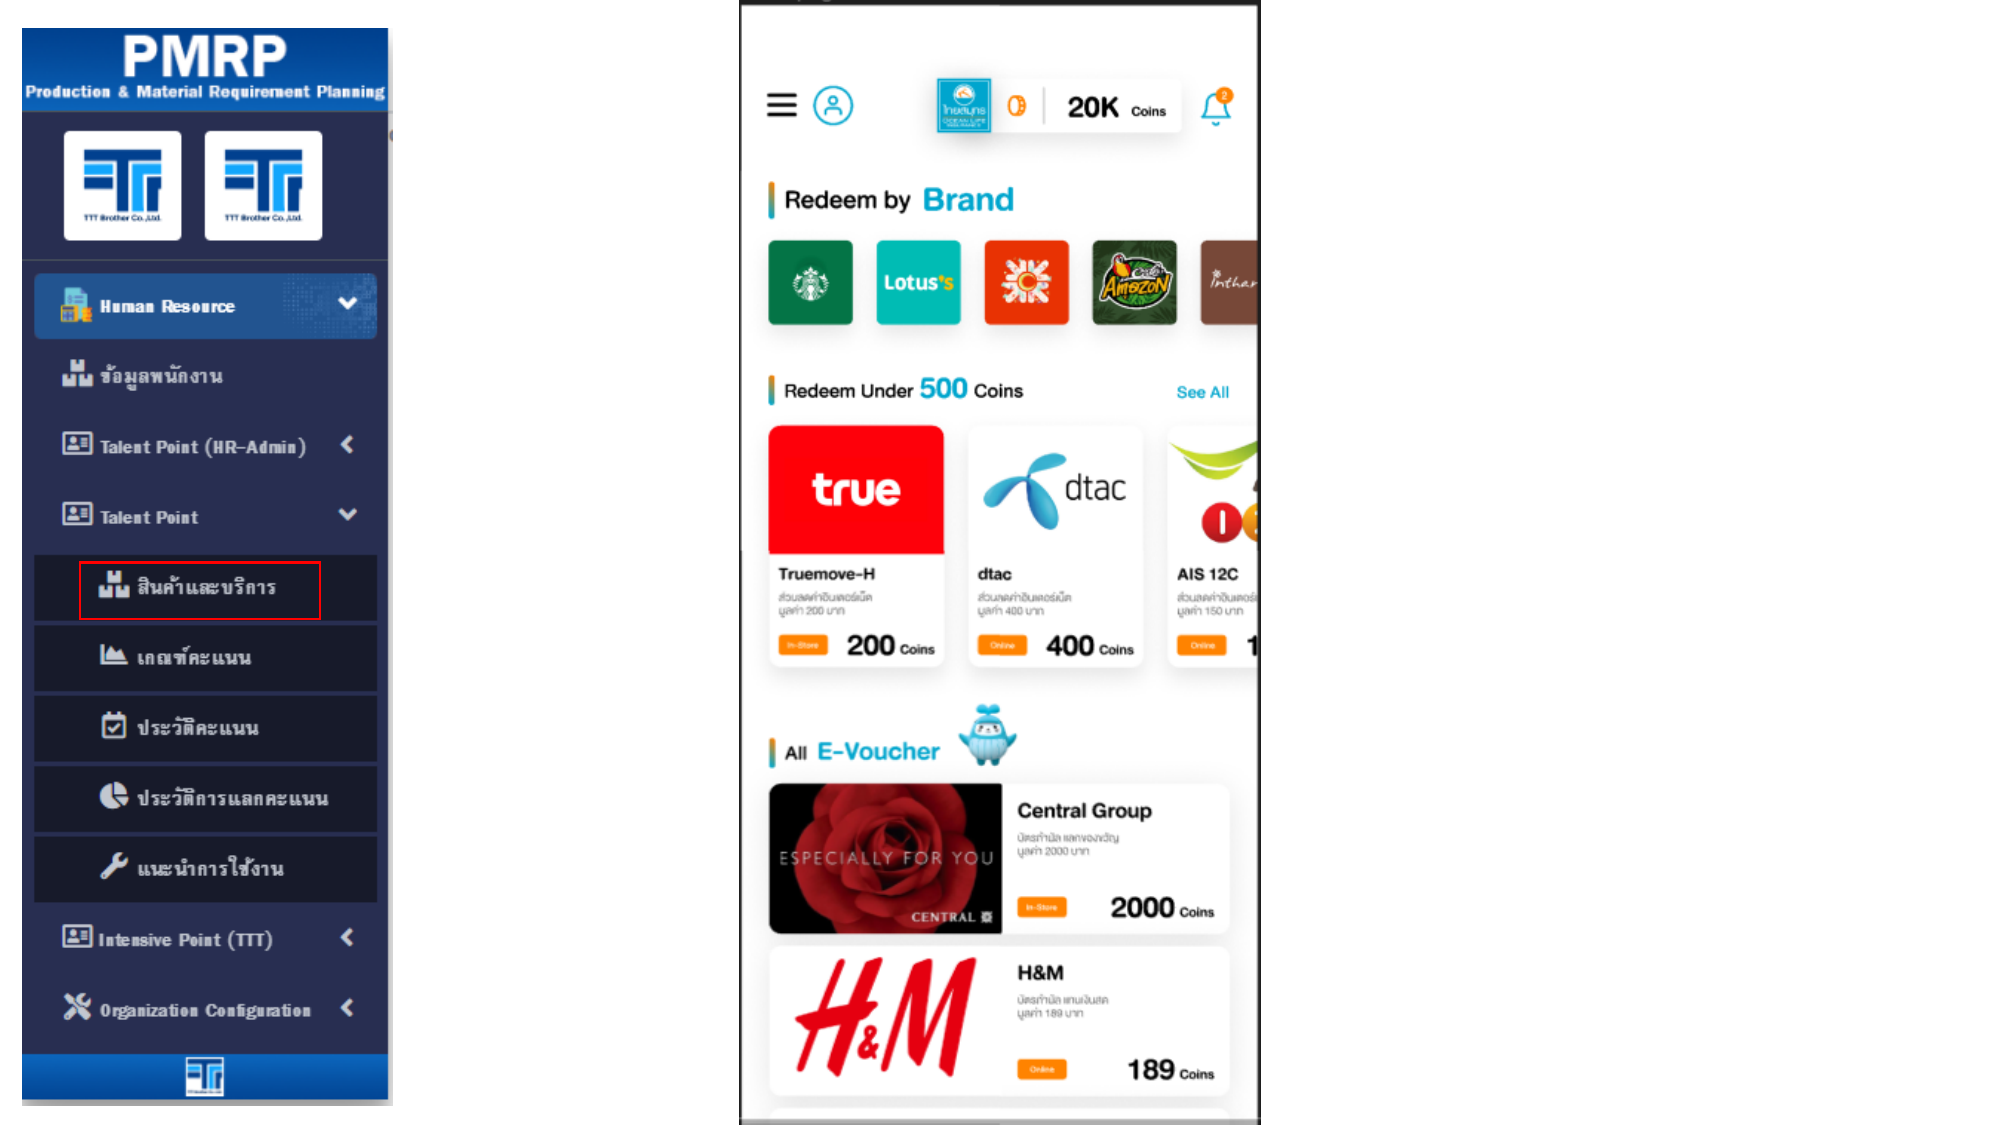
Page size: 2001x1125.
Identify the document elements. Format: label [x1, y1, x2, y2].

picture [22, 28, 393, 1106]
picture [739, 0, 1261, 1125]
